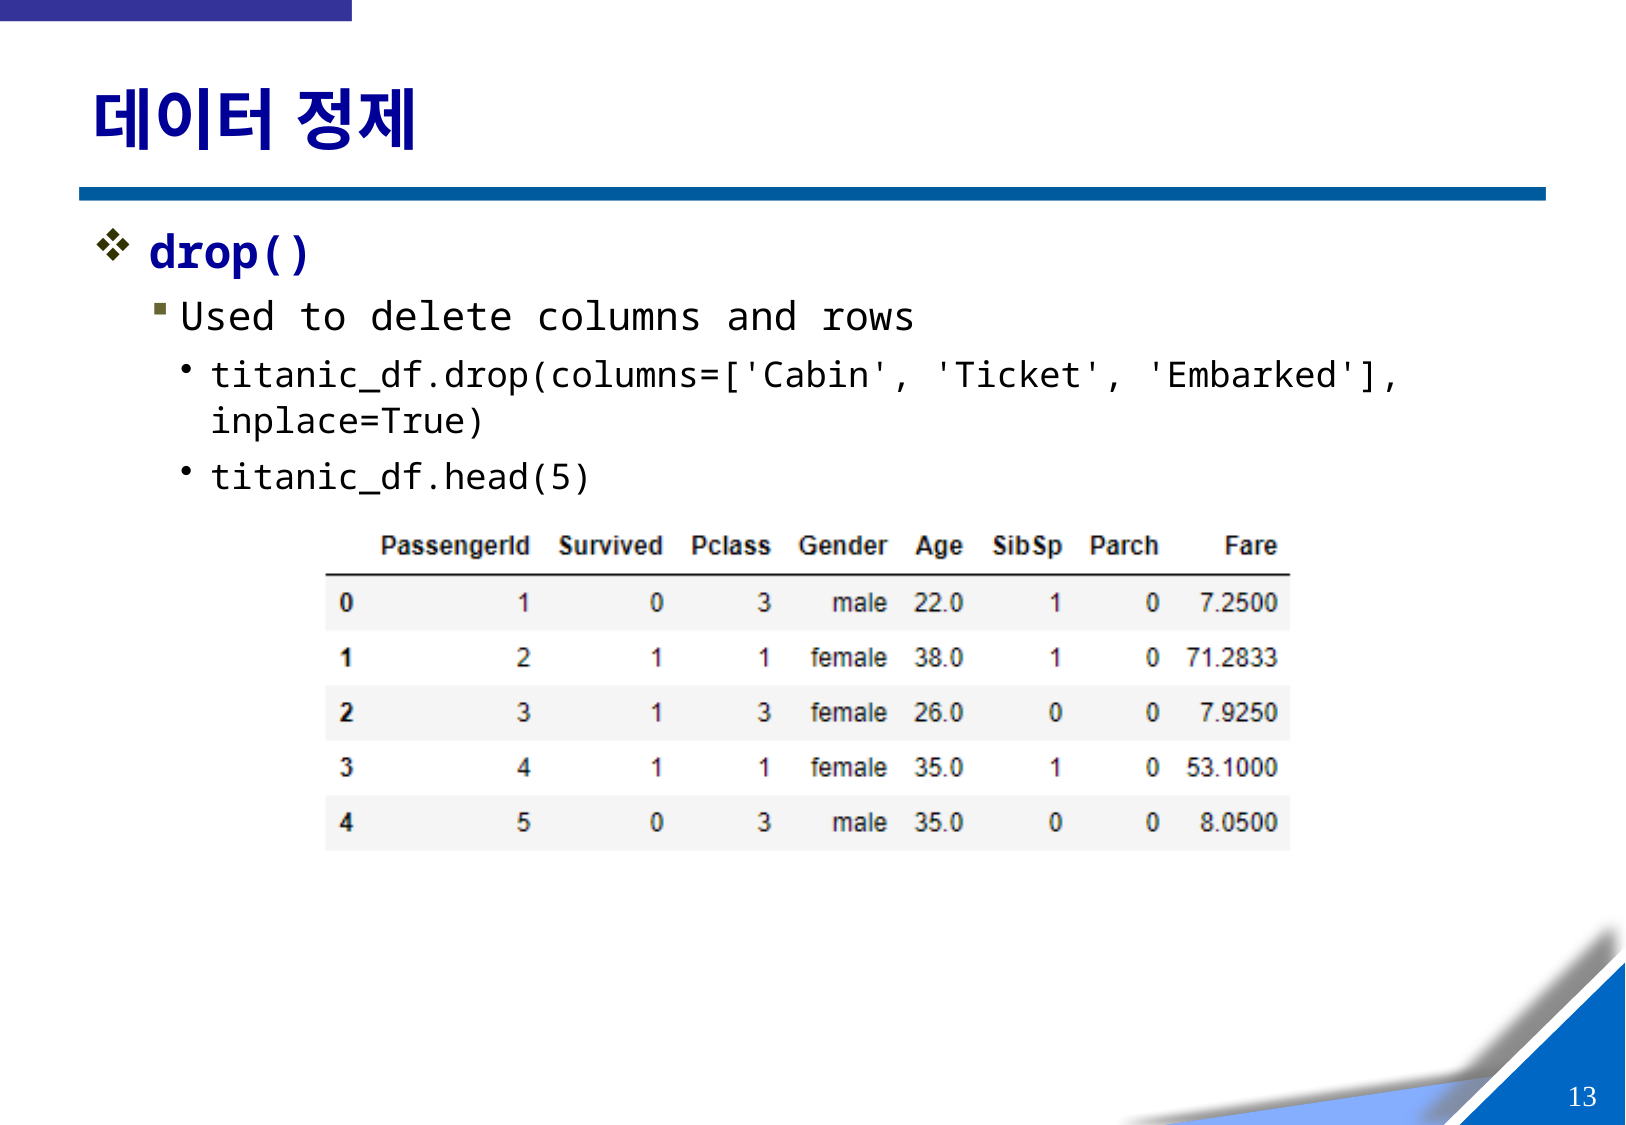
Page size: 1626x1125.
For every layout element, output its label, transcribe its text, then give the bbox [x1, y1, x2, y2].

title 데이터 정제 [77, 59, 1544, 177]
list drop() Used to delete columns and rows titanic_df.drop(columns=['Cabin', 'Ticket', 'Embarked'], inplace=True) titanic_df.head(5) [77, 215, 1544, 1077]
picture [303, 514, 1319, 870]
slide_number 12 [1567, 1076, 1605, 1113]
